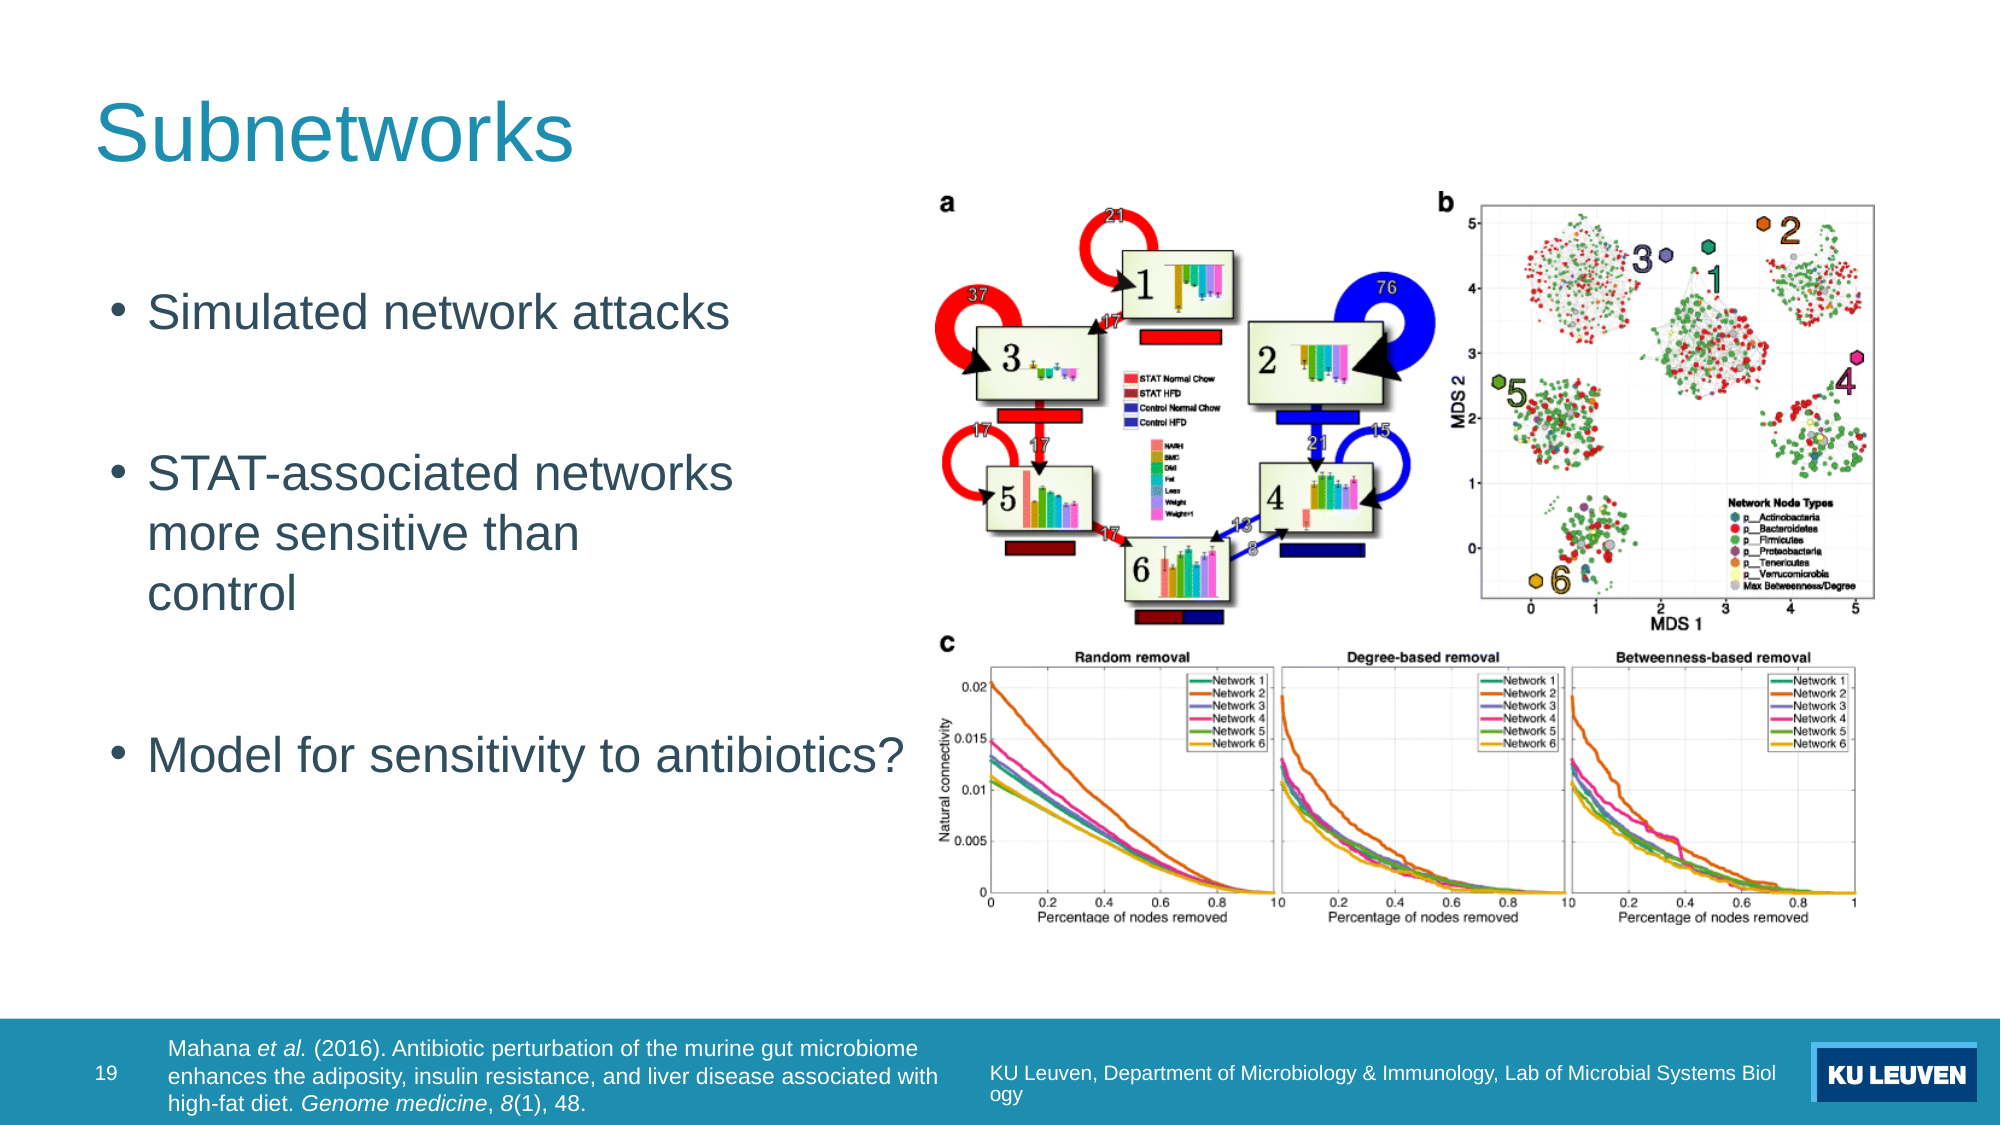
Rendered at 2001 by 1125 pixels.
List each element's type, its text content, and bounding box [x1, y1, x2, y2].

footer KU Leuven, Department of Microbiology & Immunology, Lab of Microbial Systems Biology [989, 1018, 1809, 1125]
slide_number 19 [94, 1018, 201, 1125]
title Subnetworks [94, 33, 1906, 223]
picture [935, 191, 1875, 925]
picture [1811, 1042, 1977, 1102]
text_box Mahana et al. (2016). Antibiotic perturbation of the murine gut microbiome enhances the adiposity, insulin resistance, and liver disease associated with high-fat diet. Genome medicine, 8(1), 48. [153, 1026, 977, 1124]
list Simulated network attacks STAT-associated networks more sensitive than control Model for sensitivity to antibiotics? [94, 271, 1906, 1004]
